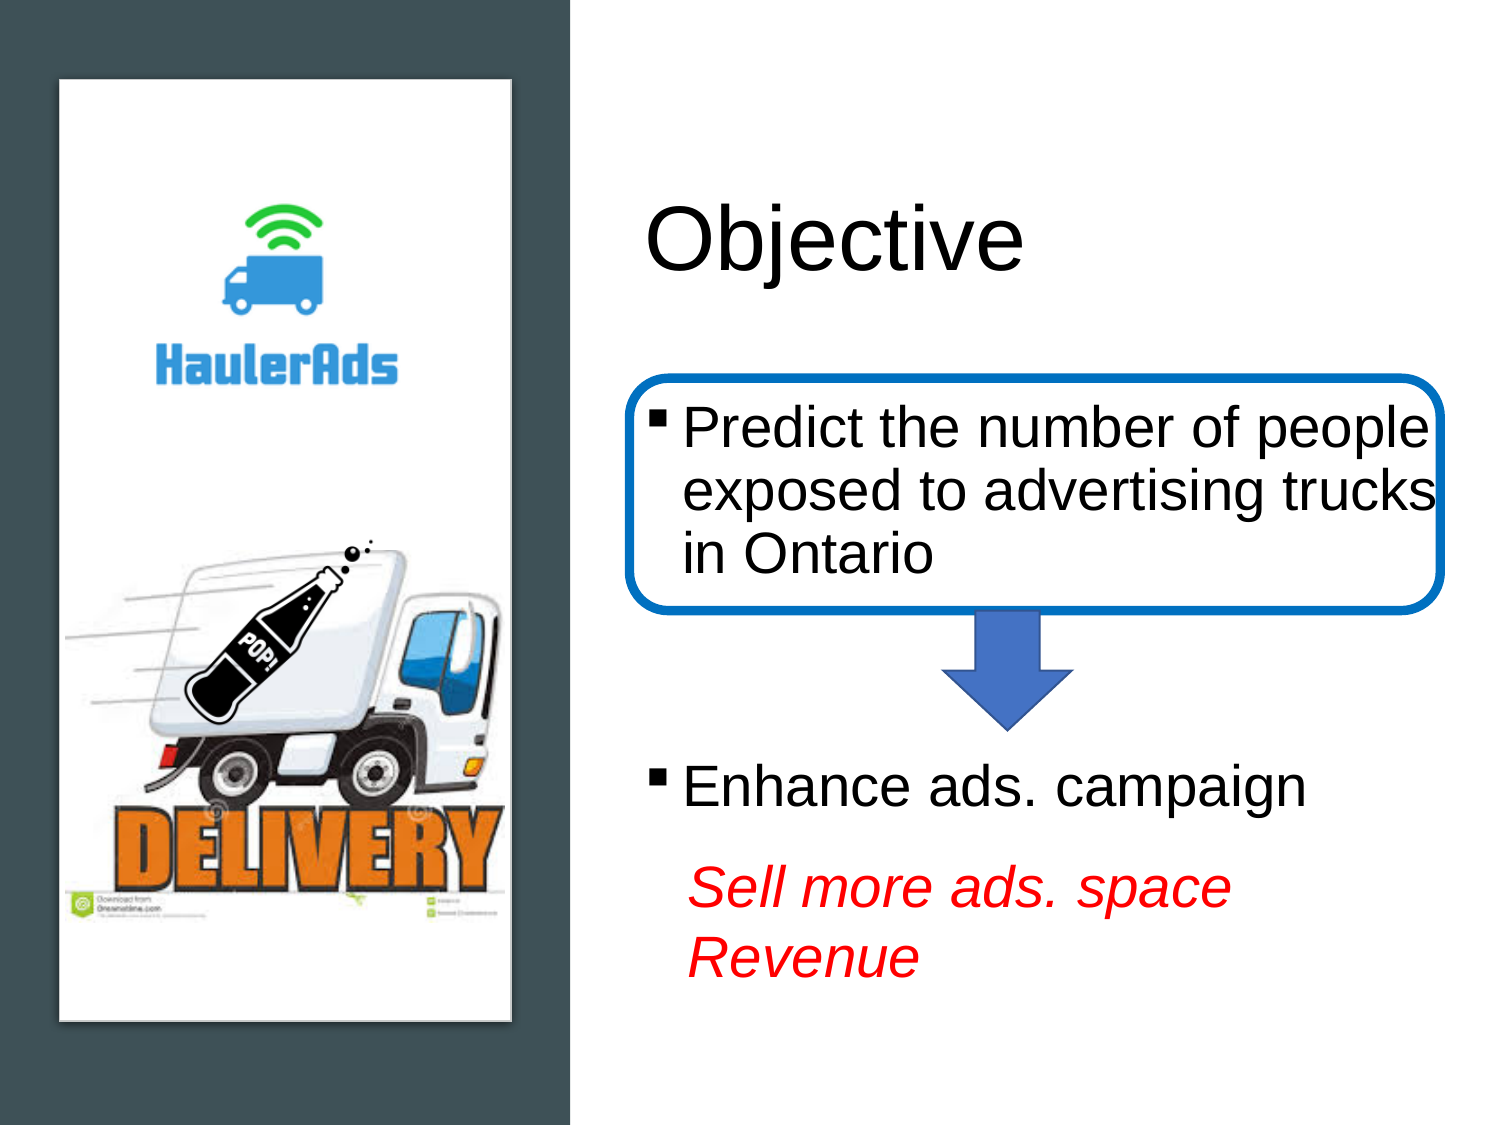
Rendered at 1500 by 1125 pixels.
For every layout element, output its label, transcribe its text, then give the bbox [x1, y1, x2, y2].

text_box [59, 78, 512, 1022]
text_box Sell more ads. space Revenue [673, 842, 1500, 997]
title Objective [629, 103, 1420, 379]
picture [128, 148, 429, 449]
picture [65, 527, 505, 923]
text_box Predict the number of people exposed to advertising trucks in Ontario Enhance ads. campaign [629, 389, 1475, 1011]
text_box [0, 0, 571, 1125]
text_box [639, 377, 1430, 389]
